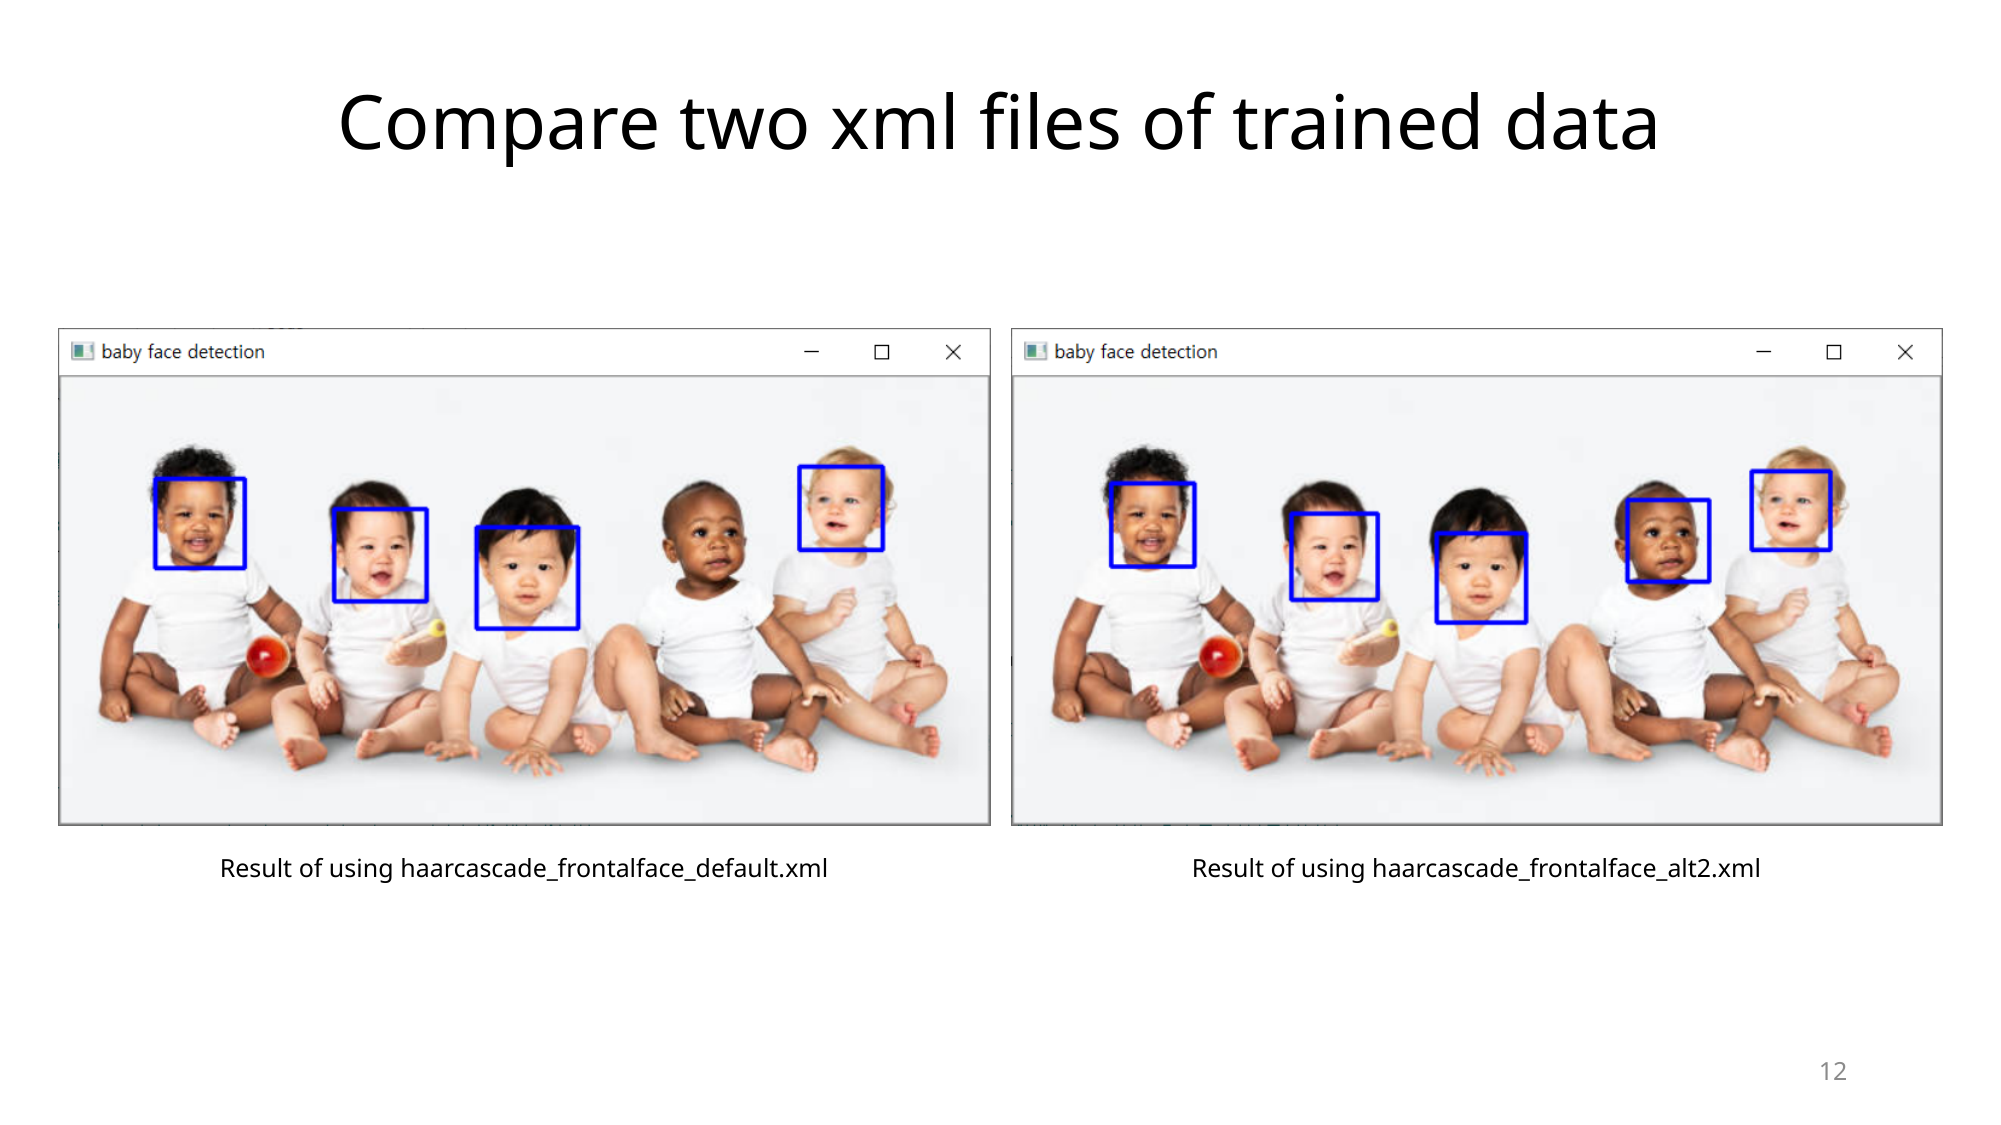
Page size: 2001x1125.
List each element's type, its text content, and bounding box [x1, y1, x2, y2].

slide_number 12 [1412, 1042, 1863, 1103]
text_box Result of using haarcascade_frontalface_alt2.xml [1157, 844, 1797, 890]
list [1011, 328, 1943, 826]
picture [58, 328, 991, 826]
text_box Compare two xml files of trained data [137, 59, 1863, 191]
text_box Result of using haarcascade_frontalface_default.xml [195, 844, 855, 890]
